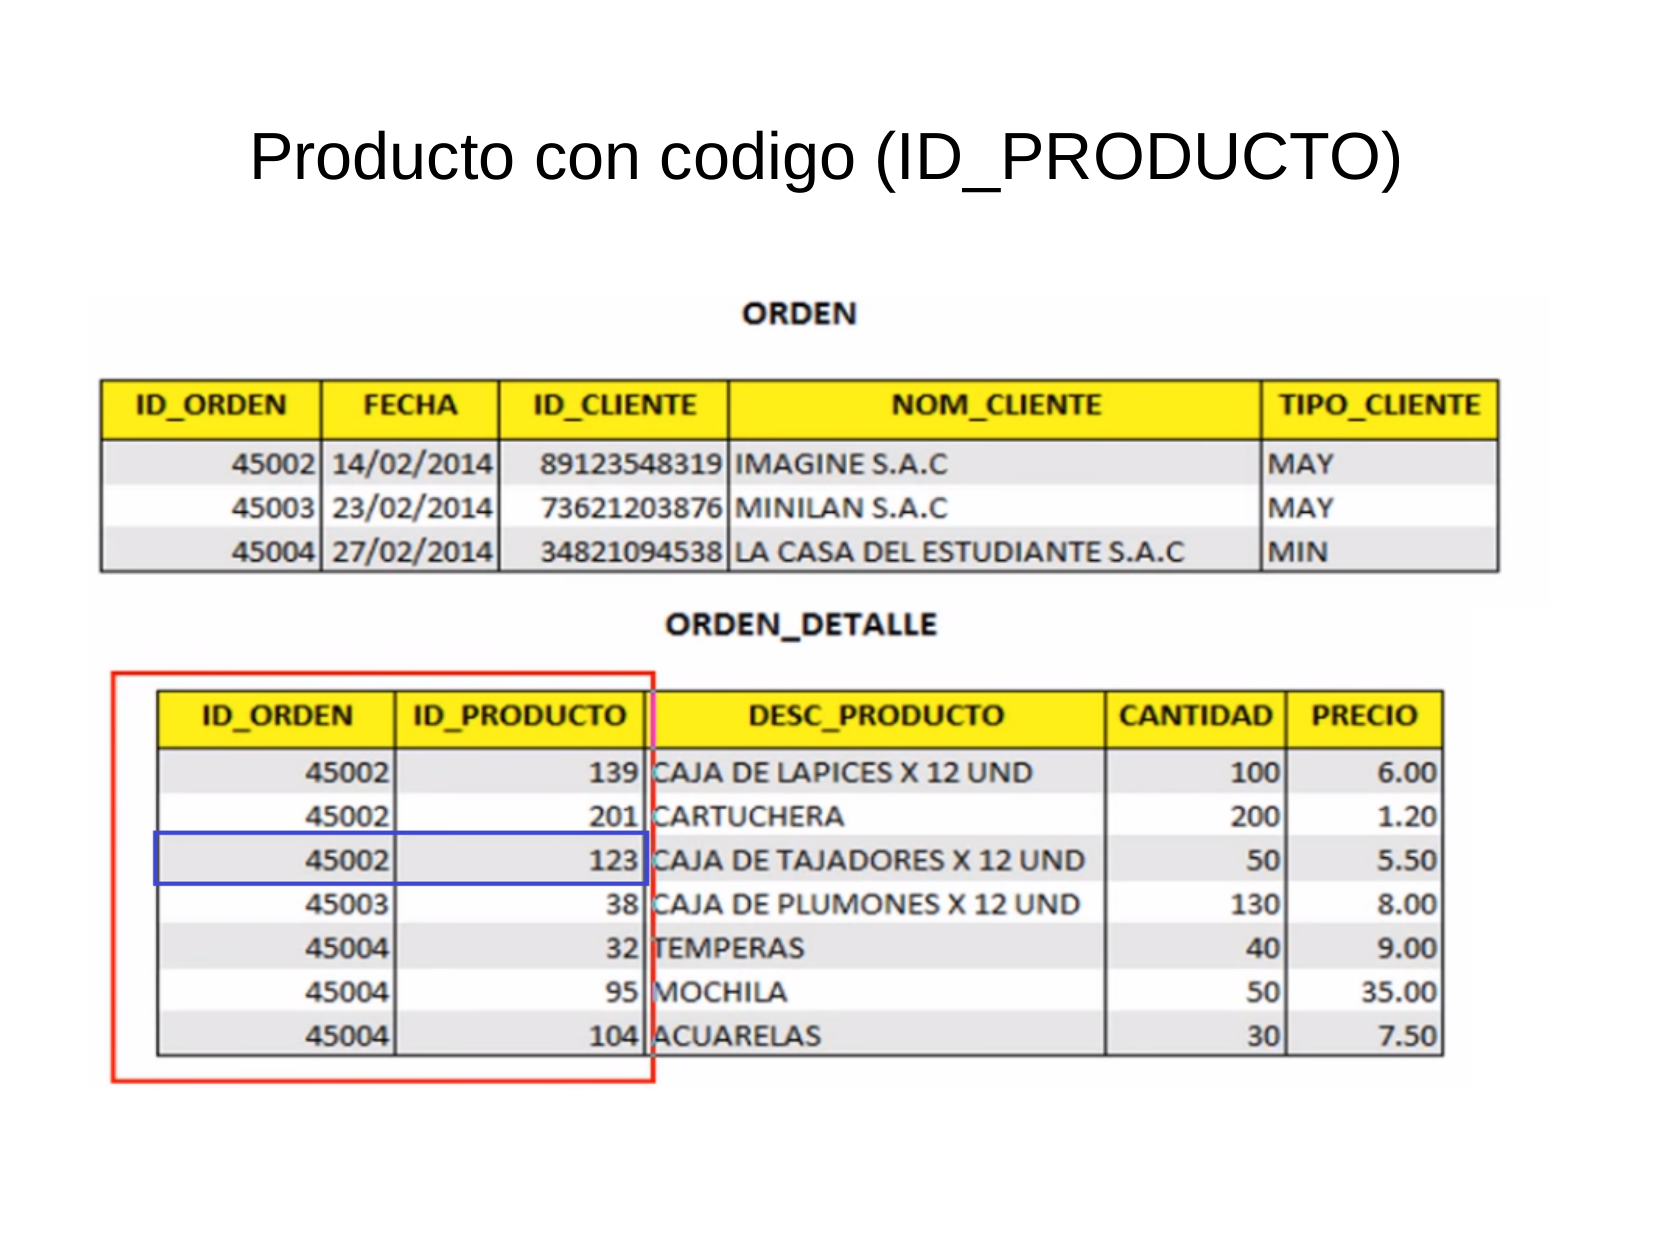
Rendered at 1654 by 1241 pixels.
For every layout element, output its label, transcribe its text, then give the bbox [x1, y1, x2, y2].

text_box Producto con codigo (ID_PRODUCTO) [82, 49, 1571, 257]
picture [88, 294, 1550, 1090]
text_box [82, 290, 1571, 1109]
